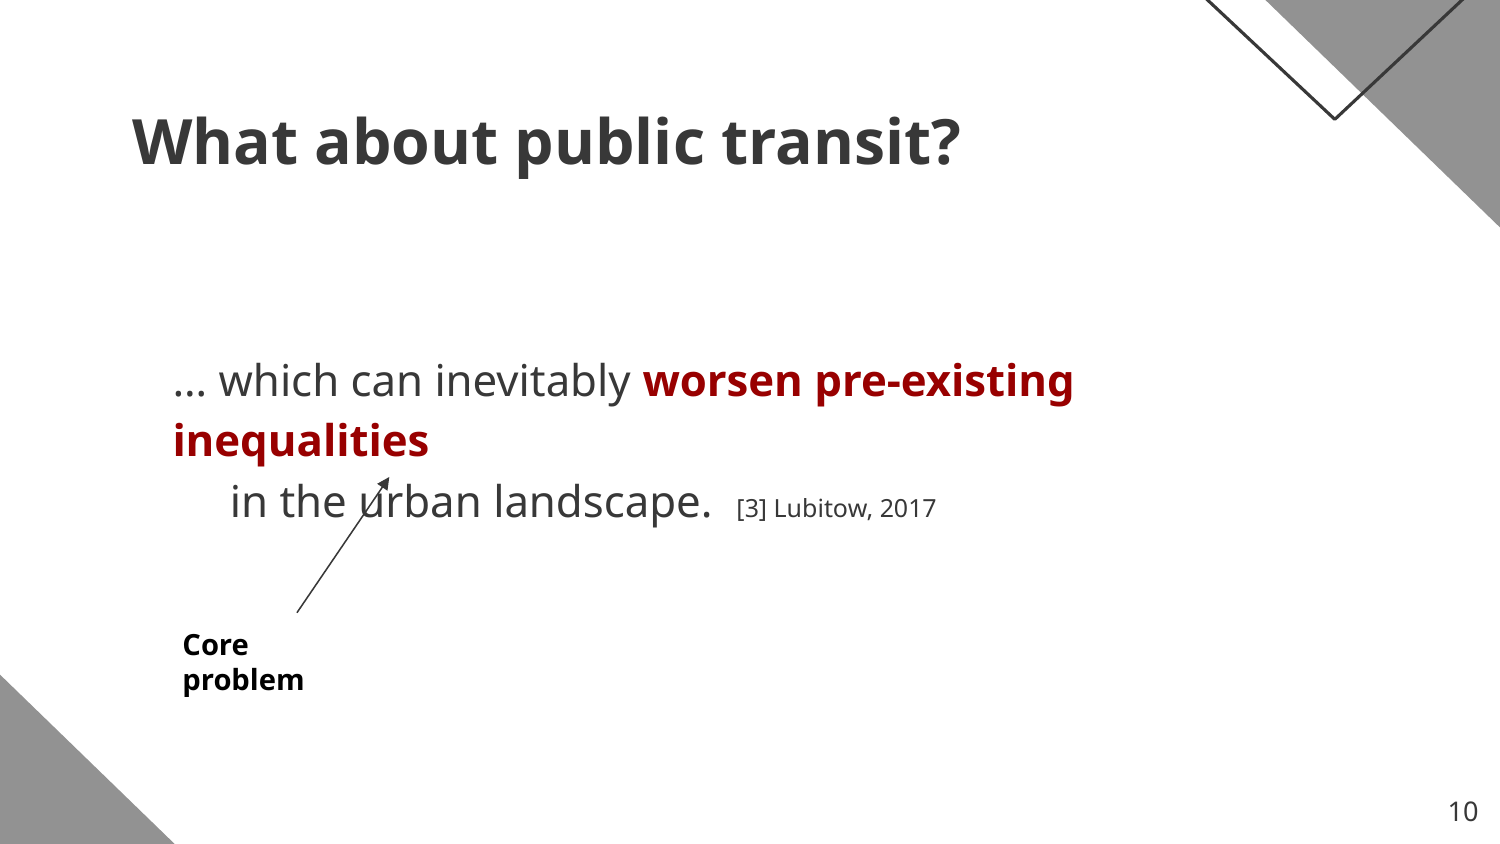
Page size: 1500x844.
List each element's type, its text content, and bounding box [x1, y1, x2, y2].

slide_number ‹#› [1403, 779, 1494, 844]
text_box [296, 476, 390, 613]
list … which can inevitably worsen pre-existing inequalities in the urban landscape. [3] Lubitow, 2017 [157, 329, 1350, 784]
title What about public transit? [116, 87, 1012, 174]
text_box Core problem [167, 611, 390, 712]
